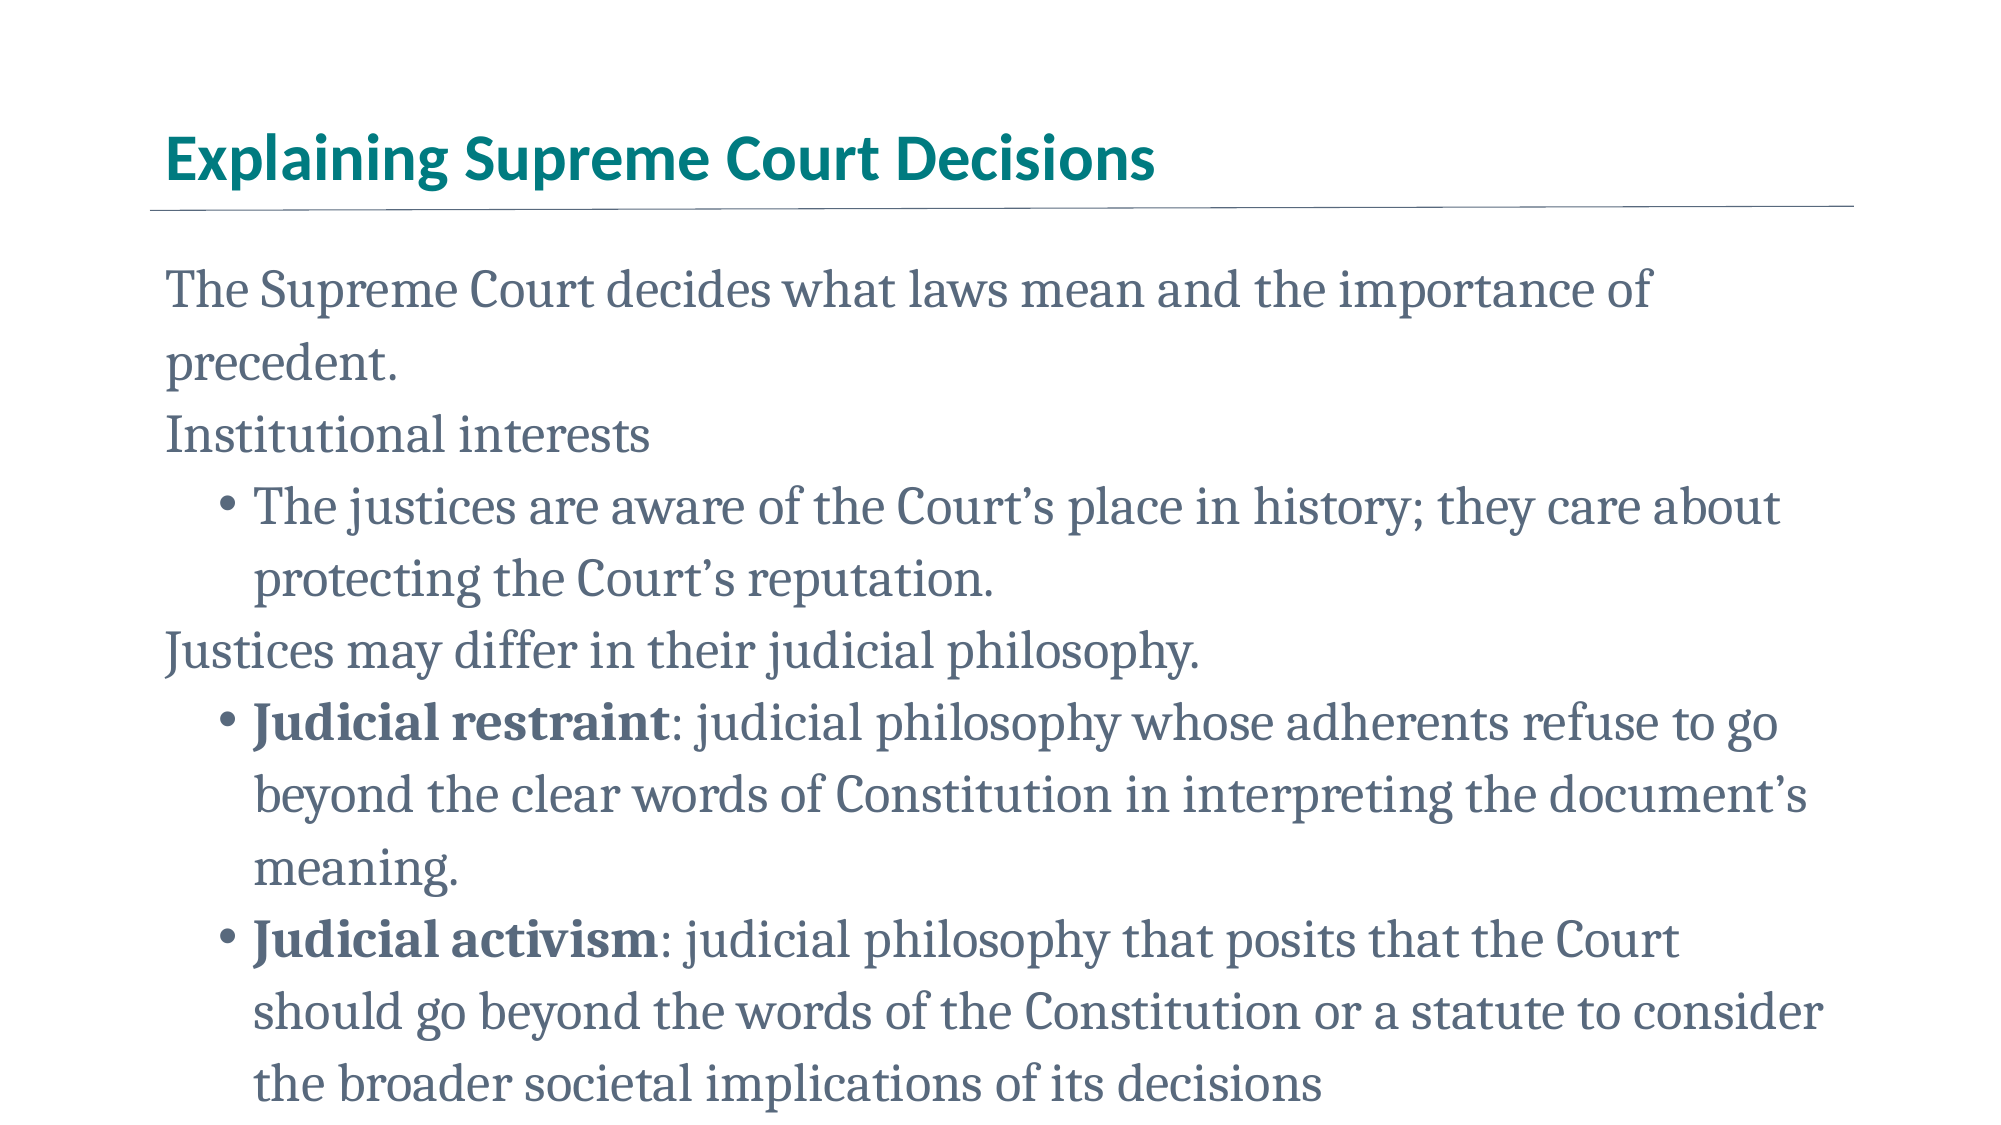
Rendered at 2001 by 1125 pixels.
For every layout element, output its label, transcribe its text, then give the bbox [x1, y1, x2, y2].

title Explaining Supreme Court Decisions [150, 107, 1854, 211]
list The Supreme Court decides what laws mean and the importance of precedent. Institutional interests The justices are aware of the Court’s place in history; they care about protecting the Court’s reputation. Justices may differ in their judicial philosophy. Judicial restraint: judicial philosophy whose adherents refuse to go beyond the clear words of Constitution in interpreting the document’s meaning. Judicial activism: judicial philosophy that posits that the Court should go beyond the words of the Constitution or a statute to consider the broader societal implications of its decisions [150, 238, 1854, 1125]
